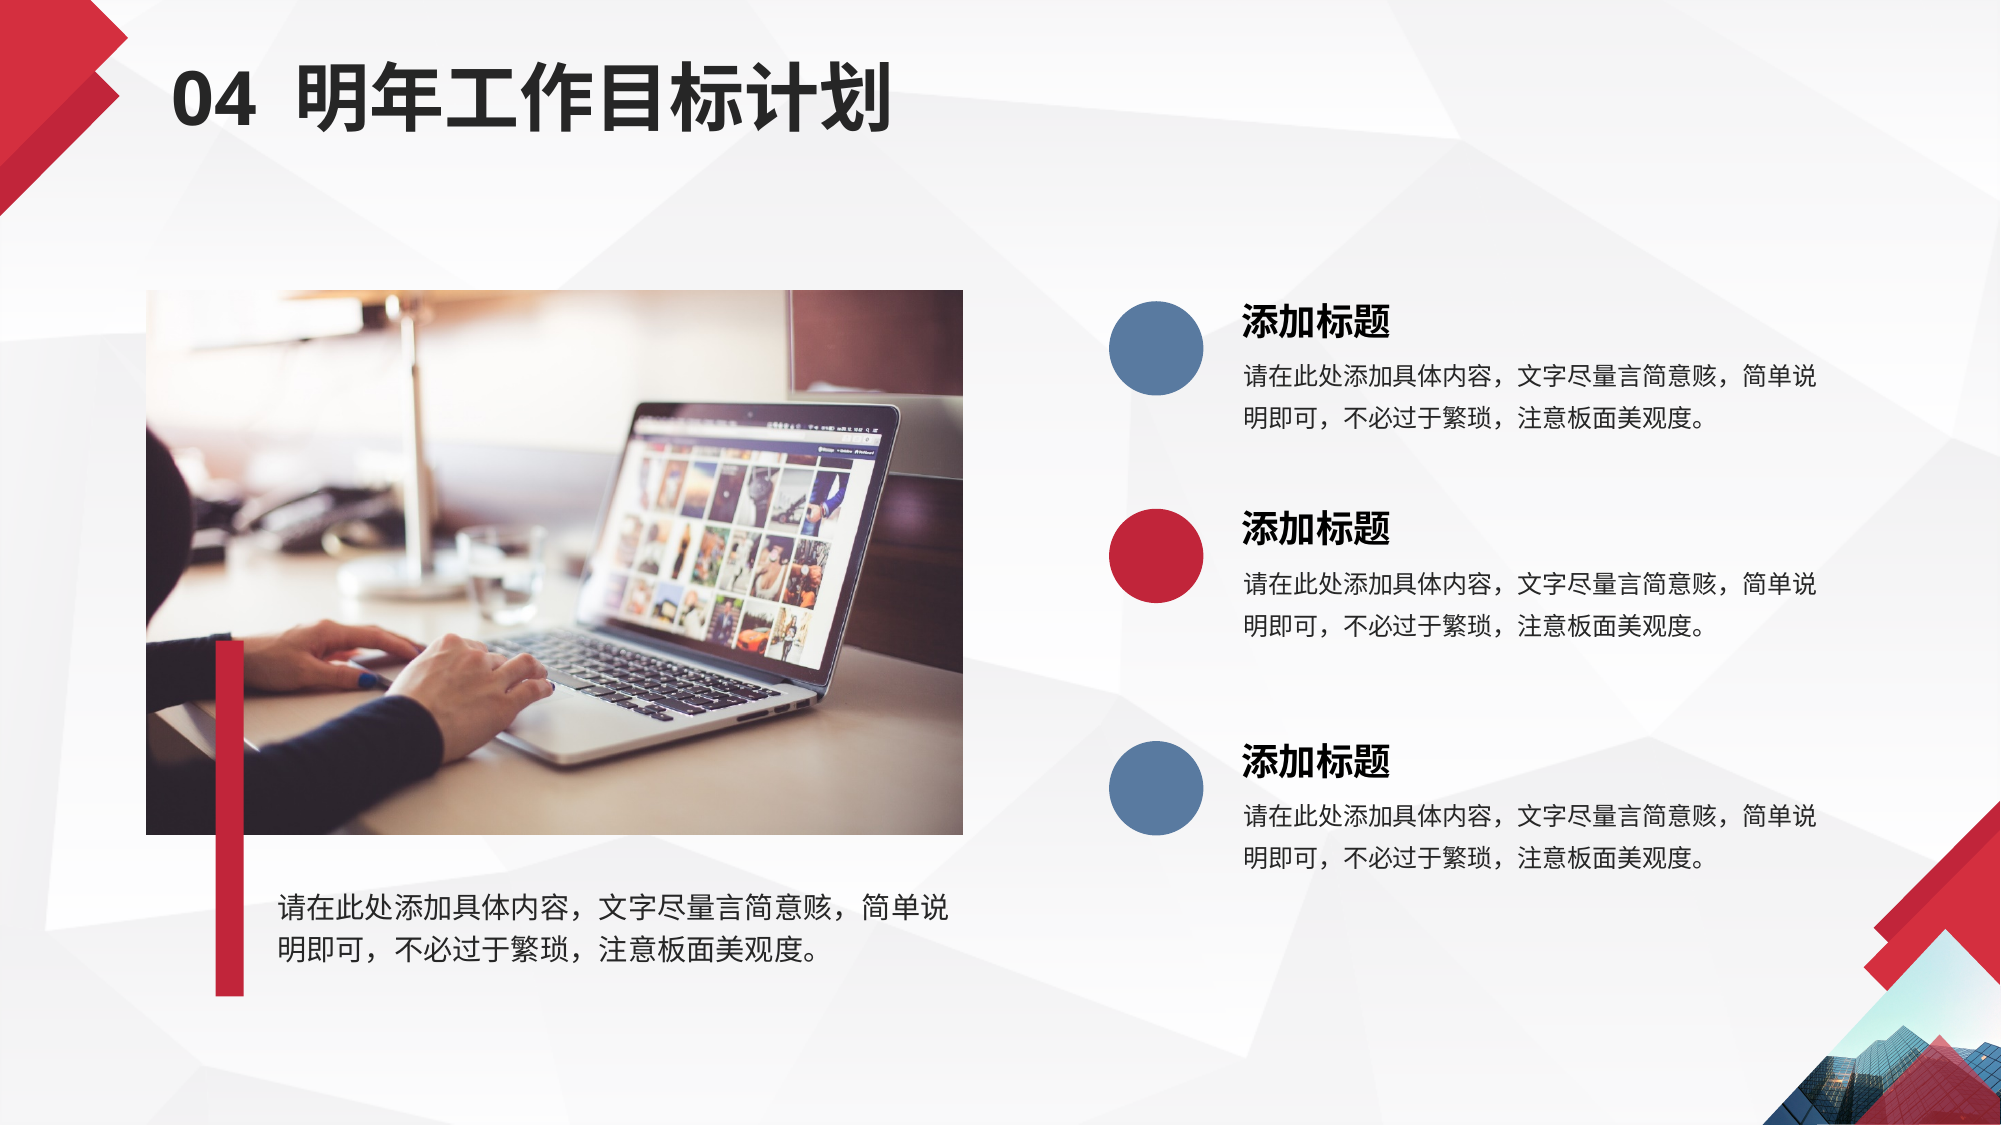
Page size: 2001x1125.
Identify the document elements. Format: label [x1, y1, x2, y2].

text_box [1729, 829, 2000, 1092]
picture [0, 0, 2001, 1125]
text_box [0, 0, 218, 127]
text_box [1109, 290, 1825, 872]
